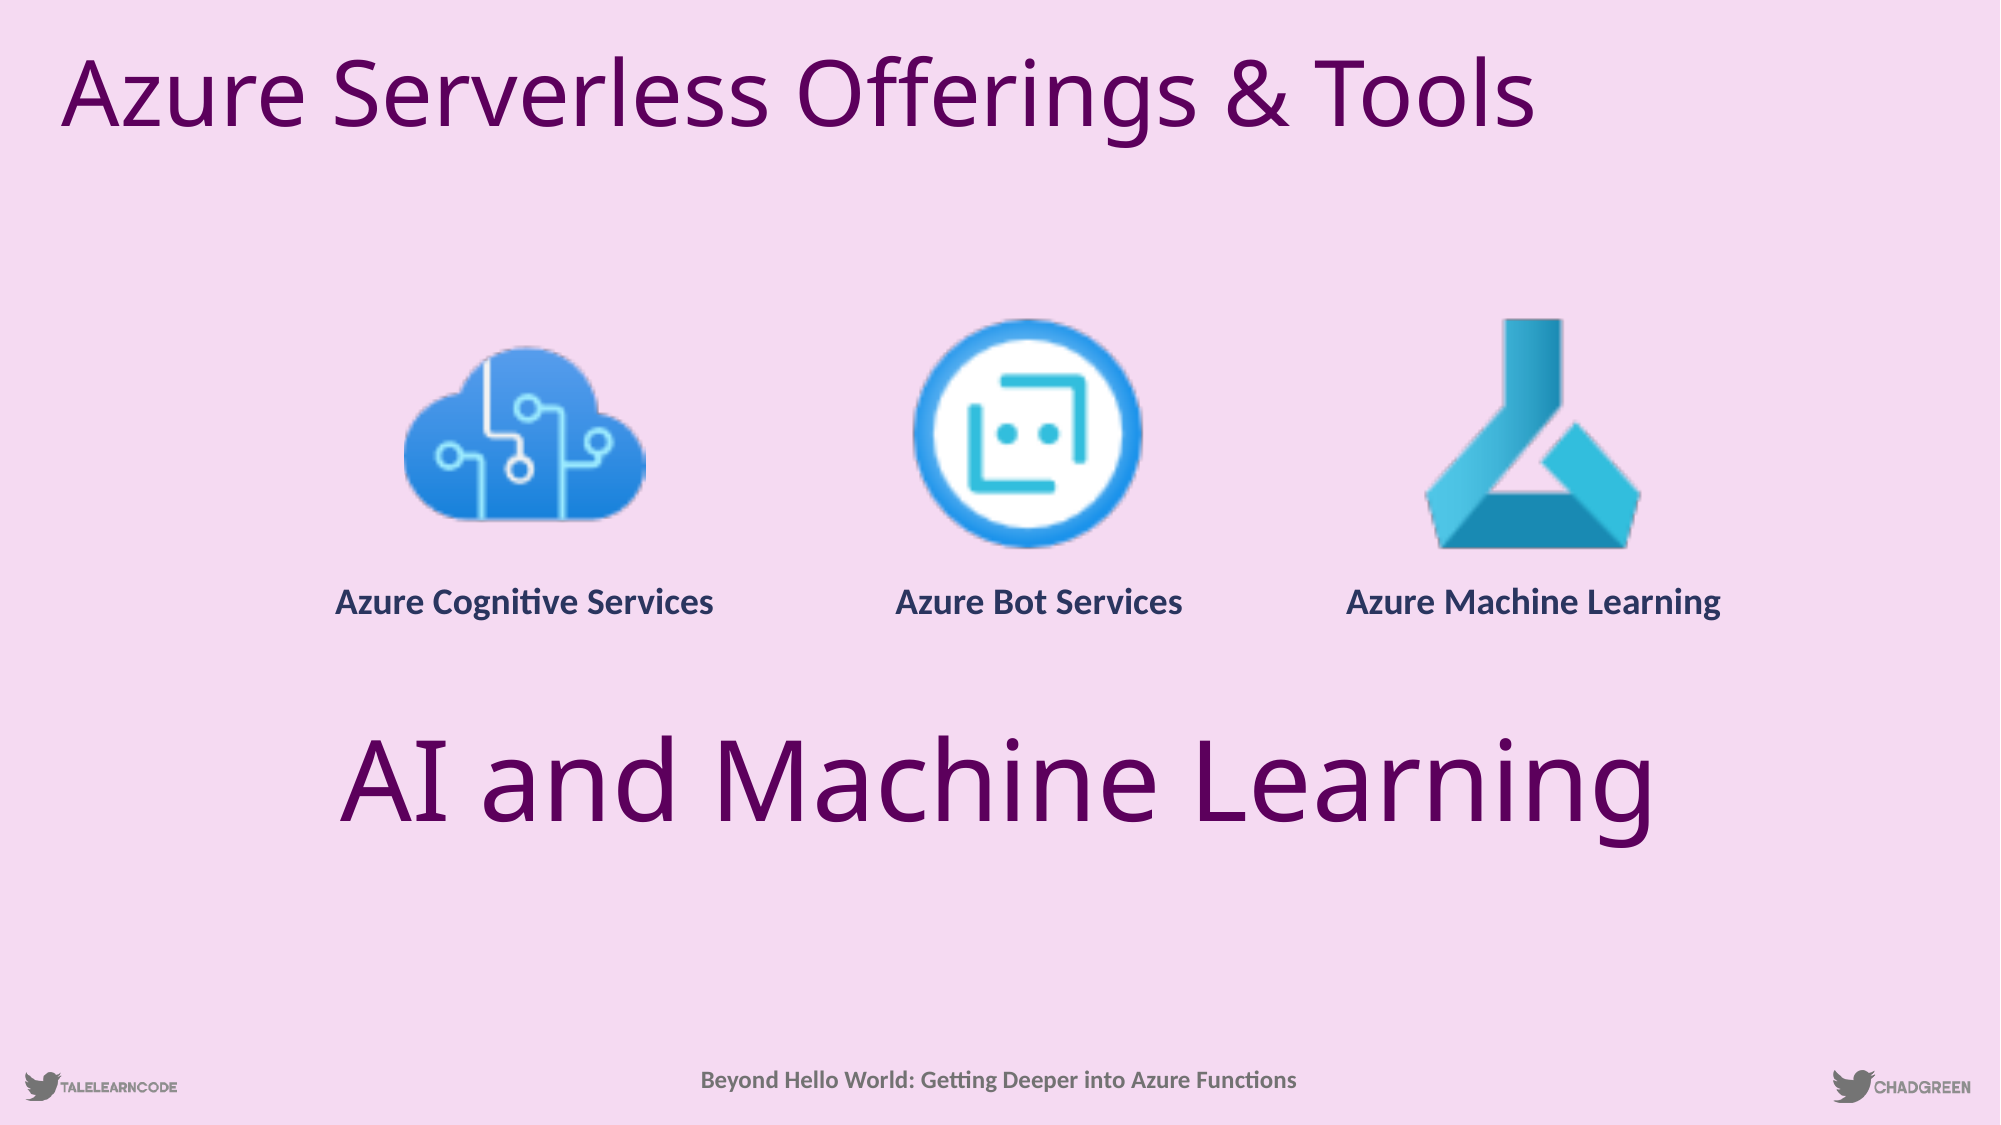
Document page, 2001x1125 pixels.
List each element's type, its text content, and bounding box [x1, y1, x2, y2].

text_box AI and Machine Learning [325, 701, 1675, 852]
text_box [879, 314, 1200, 631]
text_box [309, 314, 741, 631]
title Azure Serverless Offerings & Tools [46, 39, 1953, 155]
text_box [1329, 314, 1739, 631]
